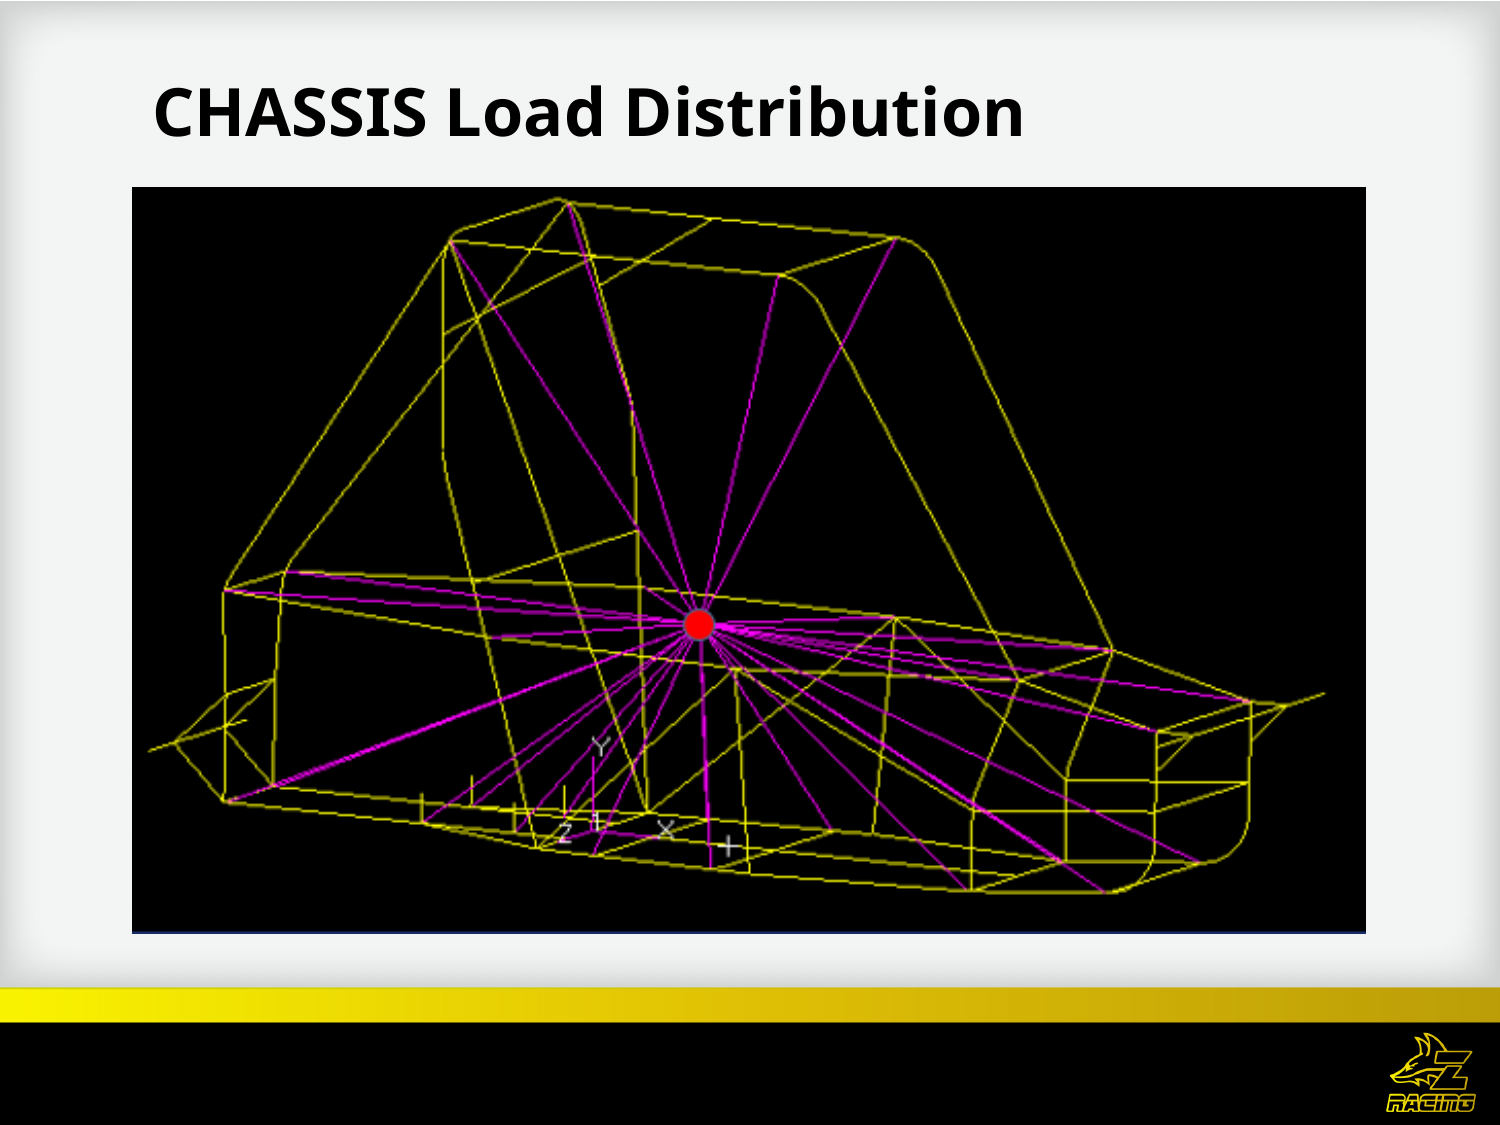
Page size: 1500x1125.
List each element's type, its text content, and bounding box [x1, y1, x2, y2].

picture [0, 1, 1500, 1125]
text_box CHASSIS Load Distribution [137, 62, 1433, 158]
